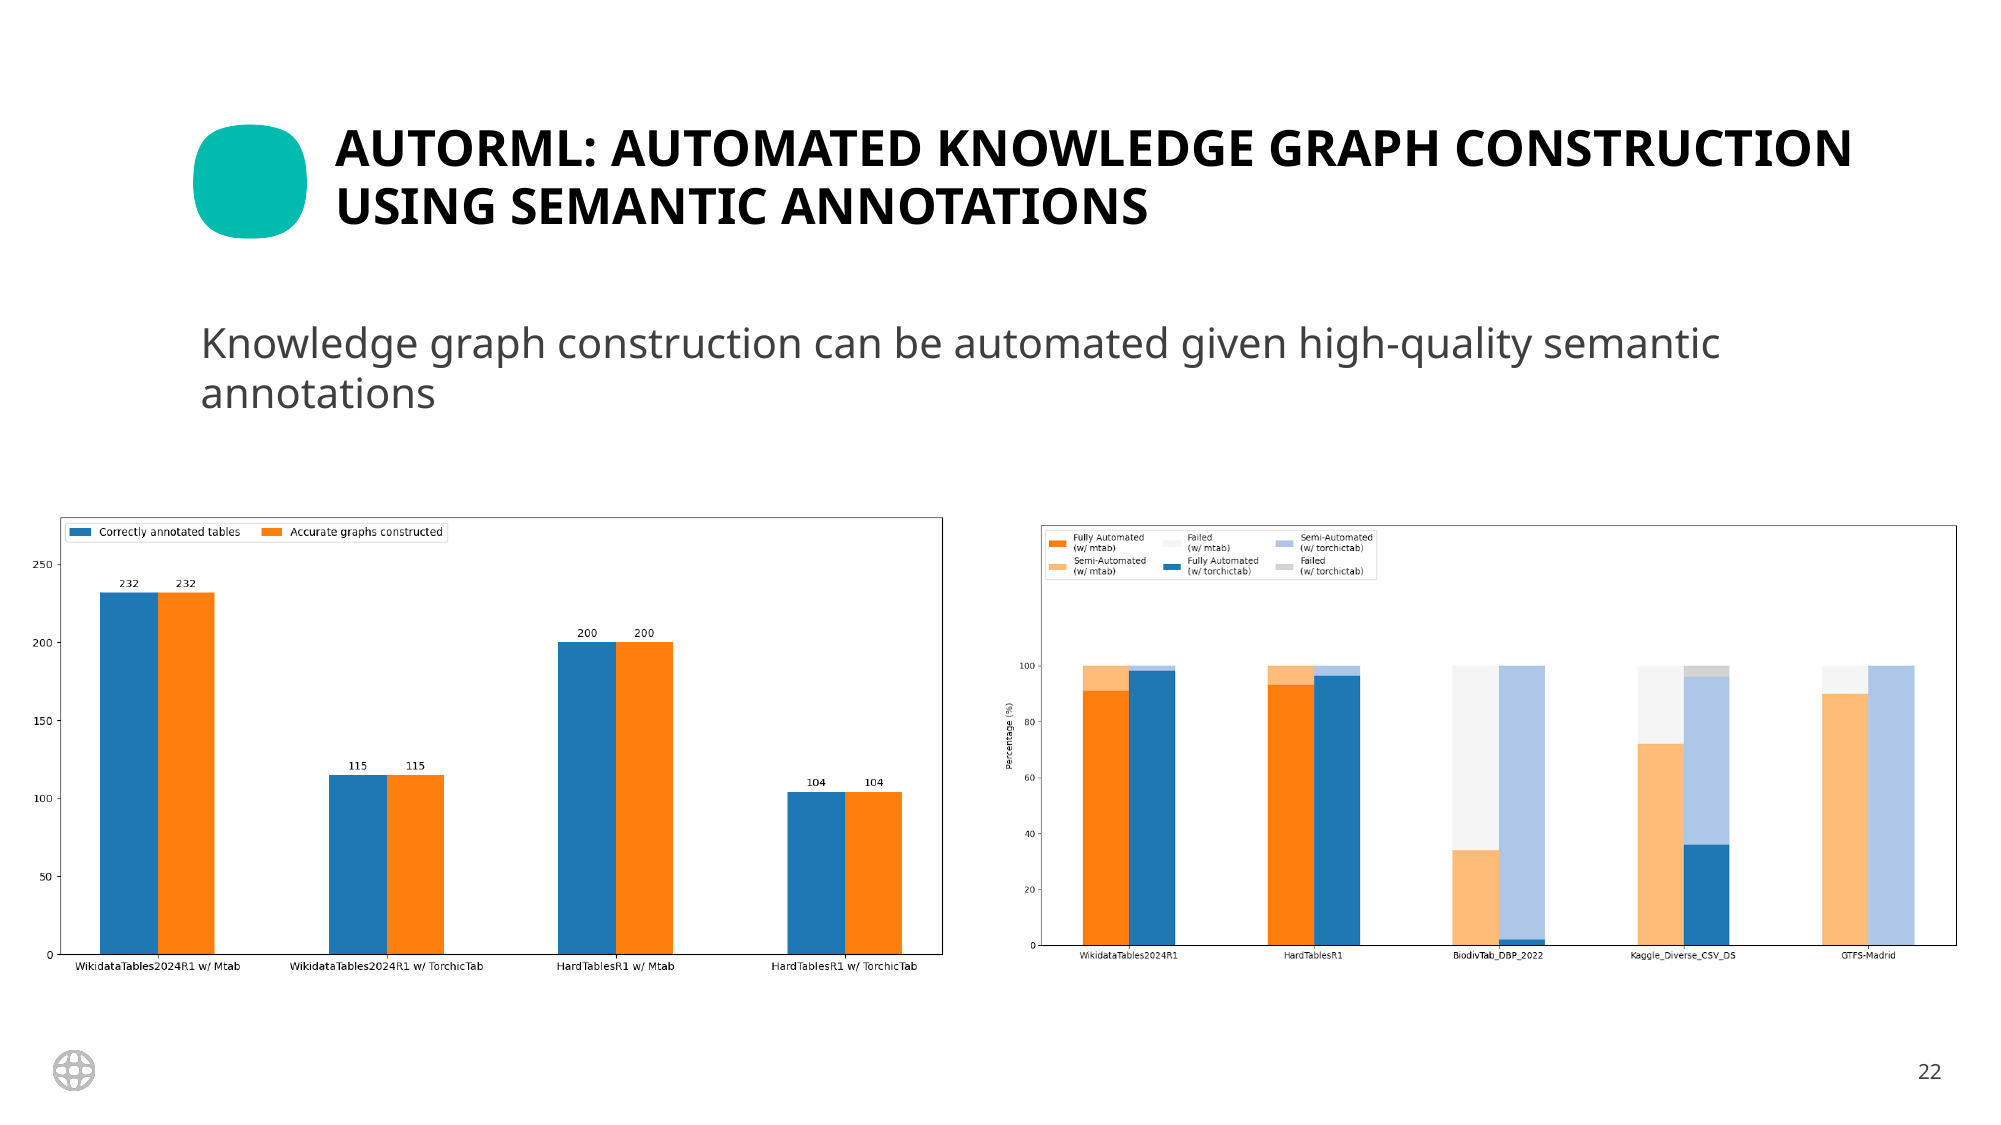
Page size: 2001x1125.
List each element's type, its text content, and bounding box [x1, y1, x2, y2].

picture [193, 124, 307, 239]
picture [53, 1050, 95, 1091]
title AutoRML: Automated Knowledge Graph Construction using Semantic Annotations [335, 117, 1868, 236]
text_box Knowledge graph construction can be automated given high-quality semantic annotations [200, 316, 1942, 832]
slide_number 22 [1491, 1060, 1942, 1086]
picture [28, 513, 945, 975]
picture [969, 513, 1971, 975]
